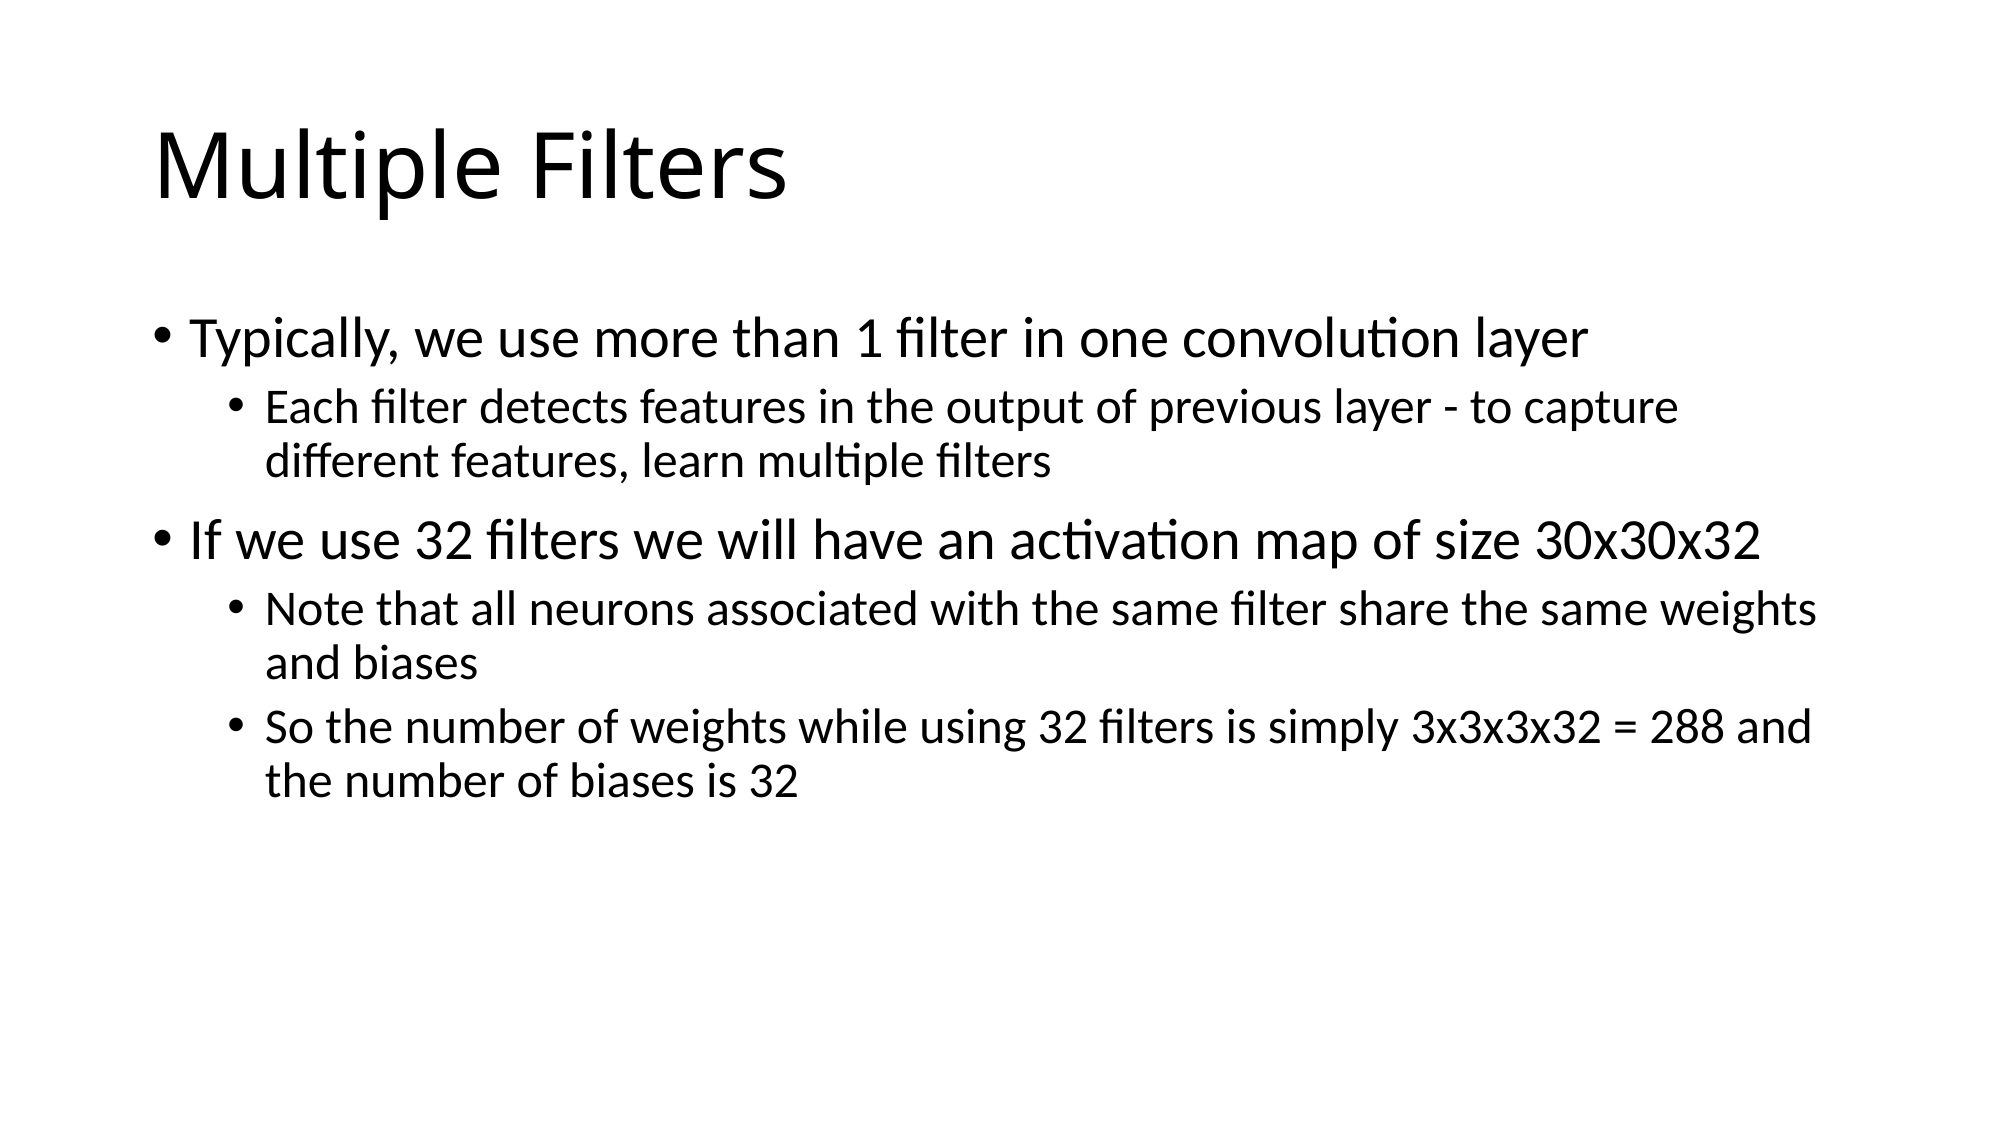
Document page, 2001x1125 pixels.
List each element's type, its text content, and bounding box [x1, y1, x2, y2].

title Multiple Filters [137, 59, 1863, 278]
list Typically, we use more than 1 filter in one convolution layer Each filter detects features in the output of previous layer - to capture different features, learn multiple filters If we use 32 filters we will have an activation map of size 30x30x32 Note that all neurons associated with the same filter share the same weights and biases So the number of weights while using 32 filters is simply 3x3x3x32 = 288 and the number of biases is 32 [137, 299, 1863, 1014]
